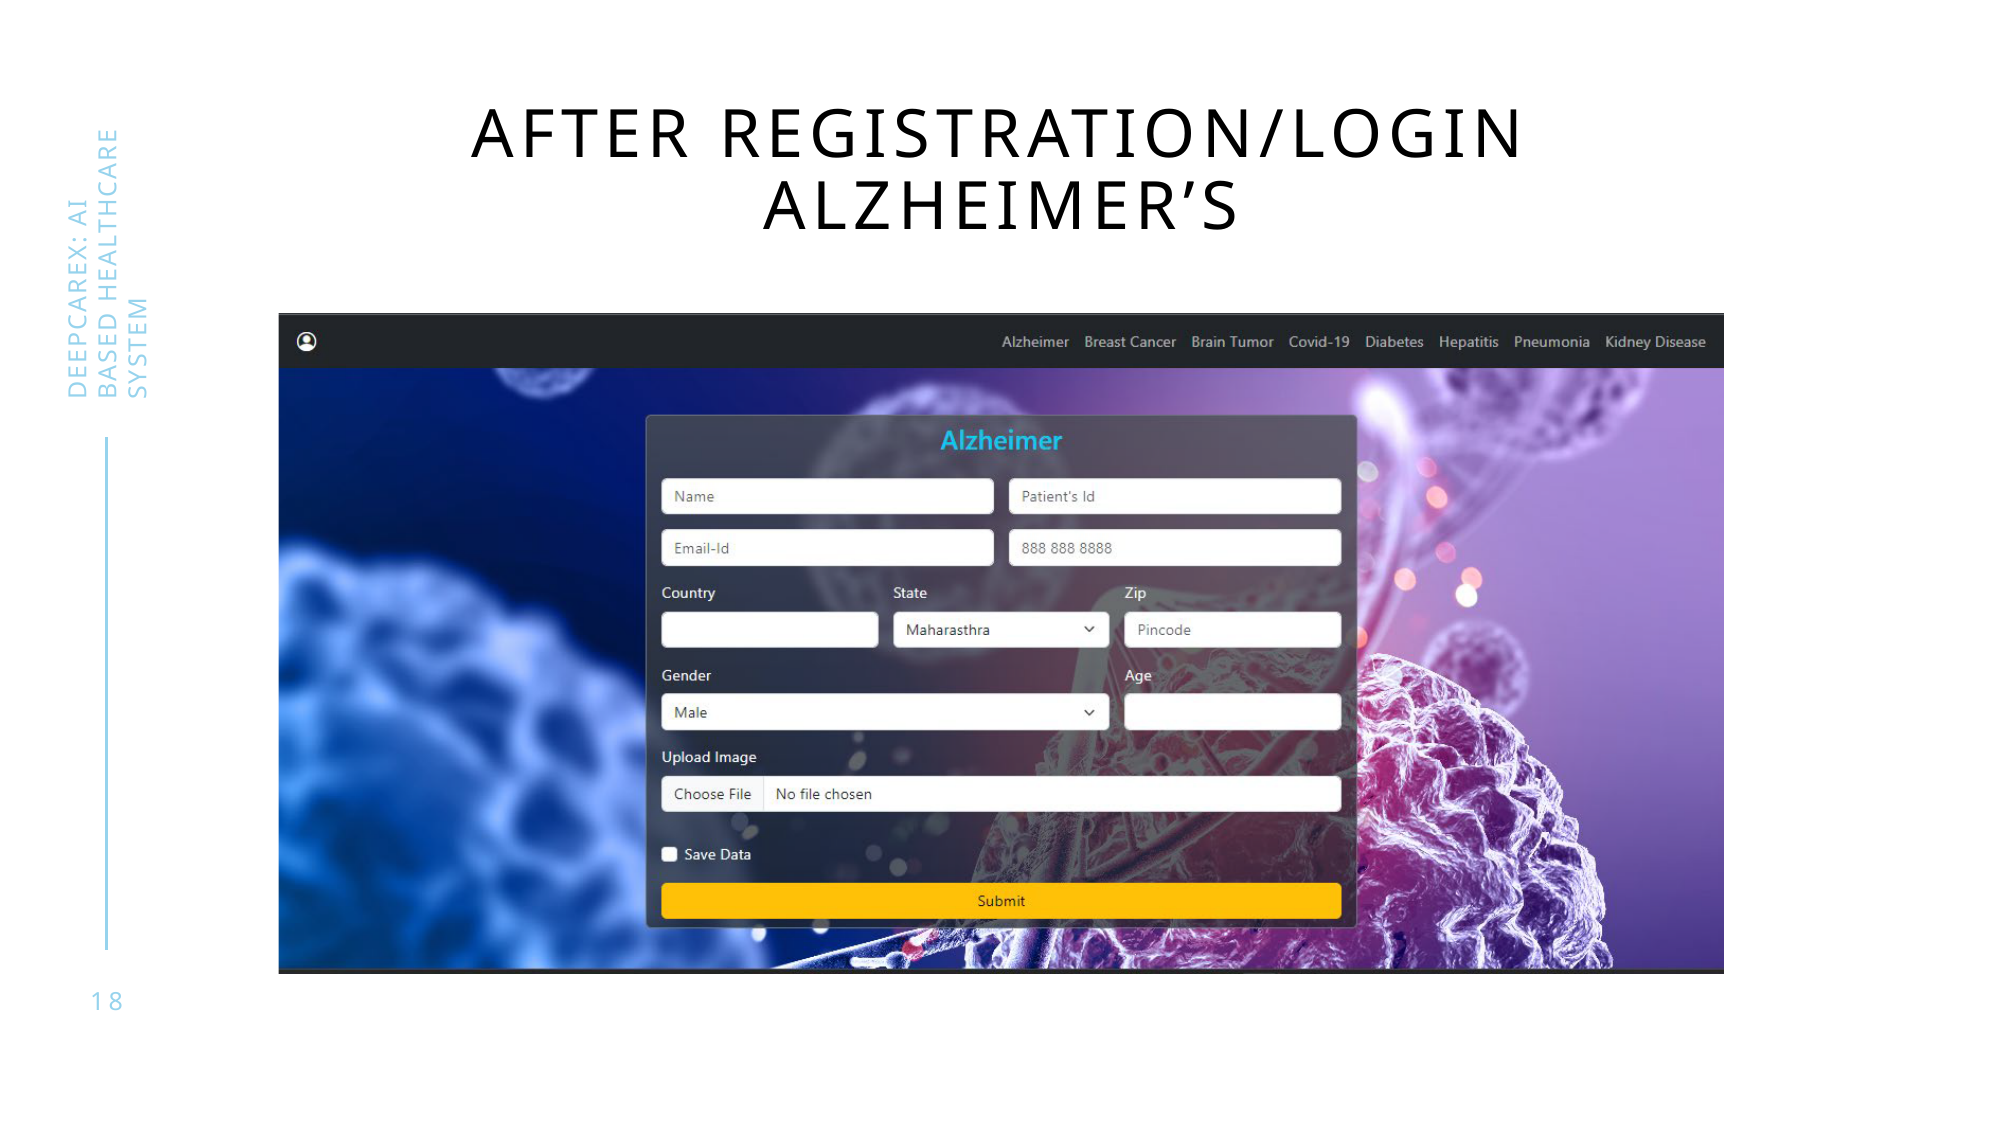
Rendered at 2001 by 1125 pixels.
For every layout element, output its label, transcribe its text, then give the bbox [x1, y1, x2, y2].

slide_number 18 [68, 987, 144, 1018]
footer DeepCareX: AI based Healthcare System [90, 107, 122, 400]
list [278, 313, 1724, 974]
title After Registration/Login Alzheimer’s [195, 99, 1808, 250]
